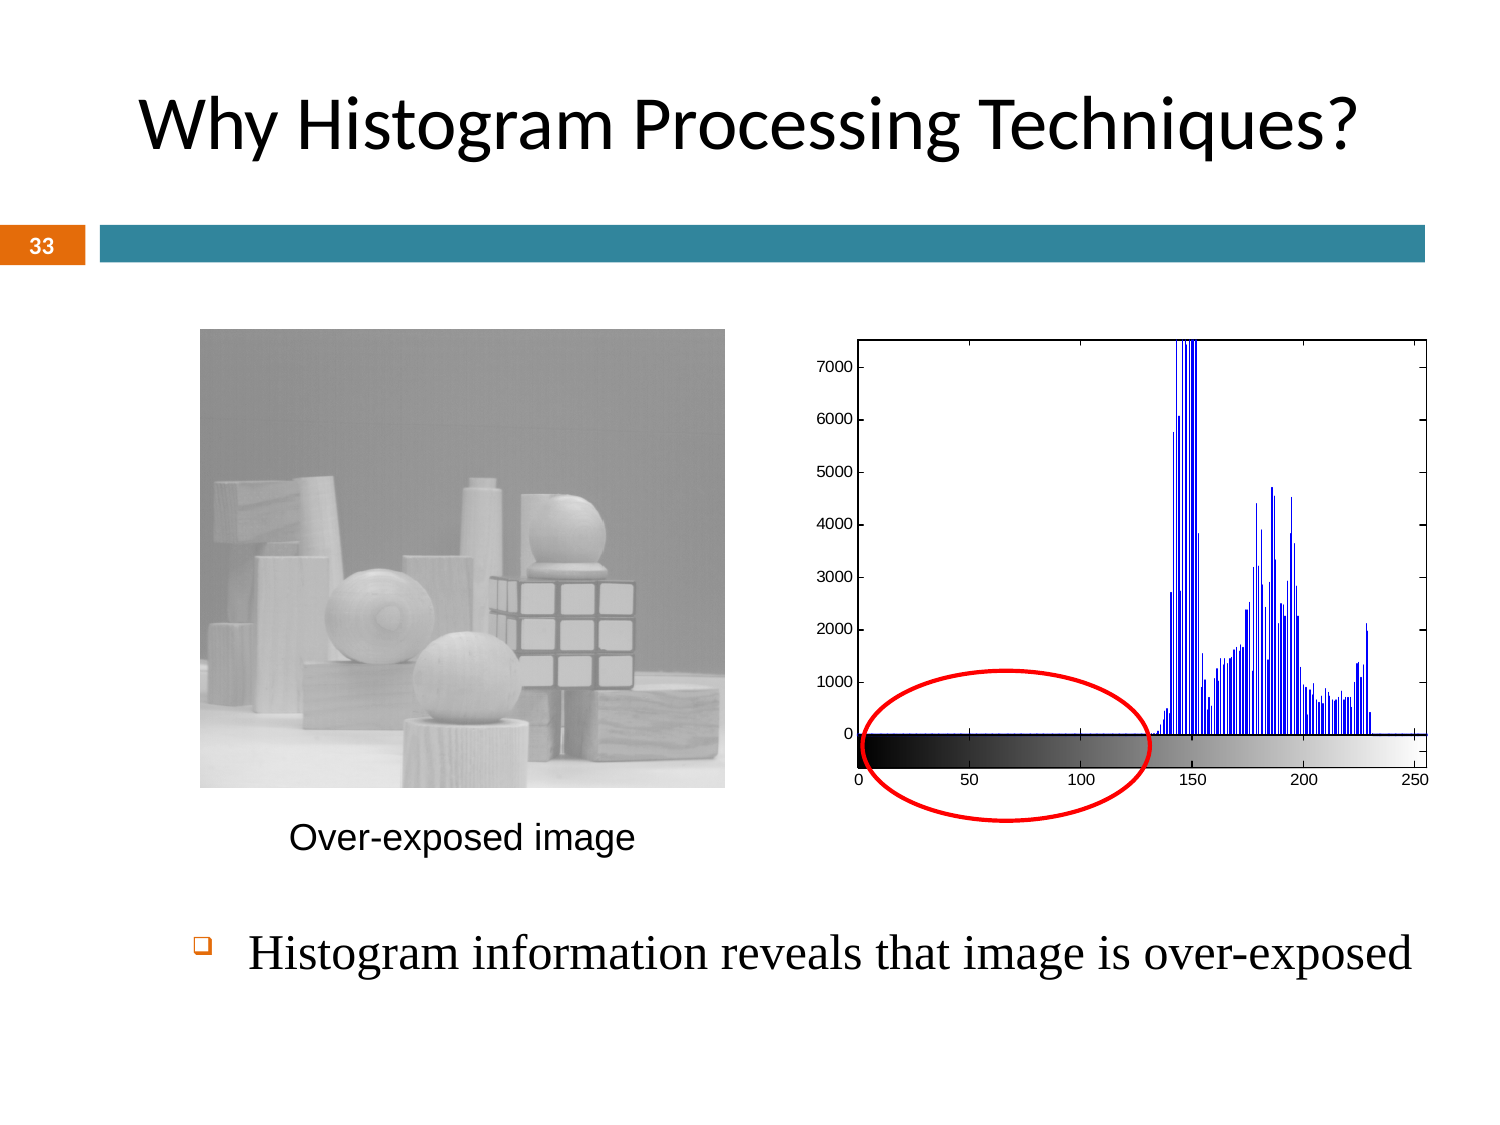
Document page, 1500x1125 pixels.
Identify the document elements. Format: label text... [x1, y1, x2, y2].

picture [762, 299, 1497, 826]
title Why Histogram Processing Techniques? [75, 24, 1425, 213]
picture [199, 328, 726, 788]
text_box Over-exposed image [273, 805, 651, 866]
text_box Histogram information reveals that image is over-exposed [177, 912, 1429, 988]
text_box [98, 223, 1427, 265]
slide_number 33 [0, 224, 86, 266]
